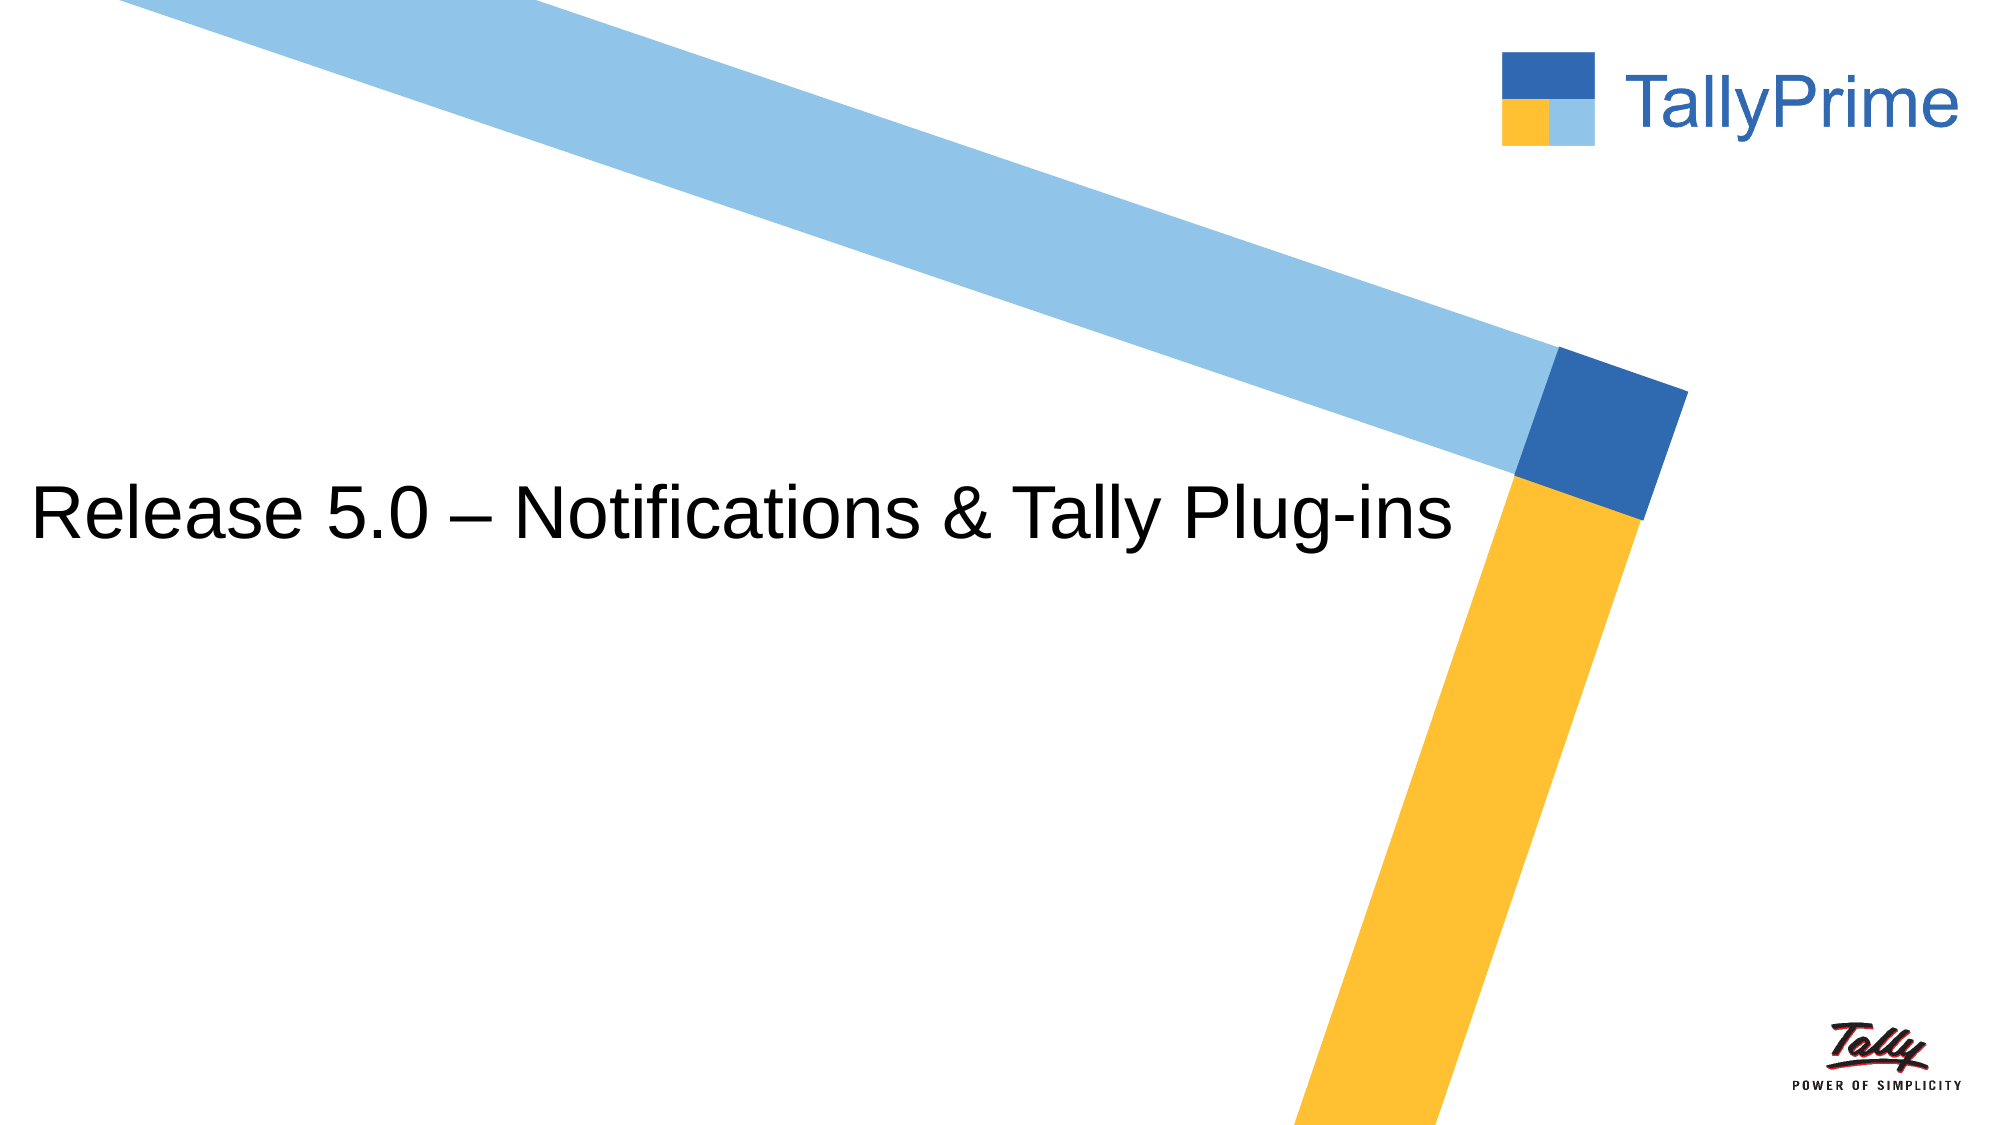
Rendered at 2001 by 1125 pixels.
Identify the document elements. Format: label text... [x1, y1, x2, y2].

picture [1502, 52, 1958, 146]
picture [1776, 1009, 1978, 1103]
title Release 5.0 – Notifications & Tally Plug-ins [15, 467, 1479, 563]
